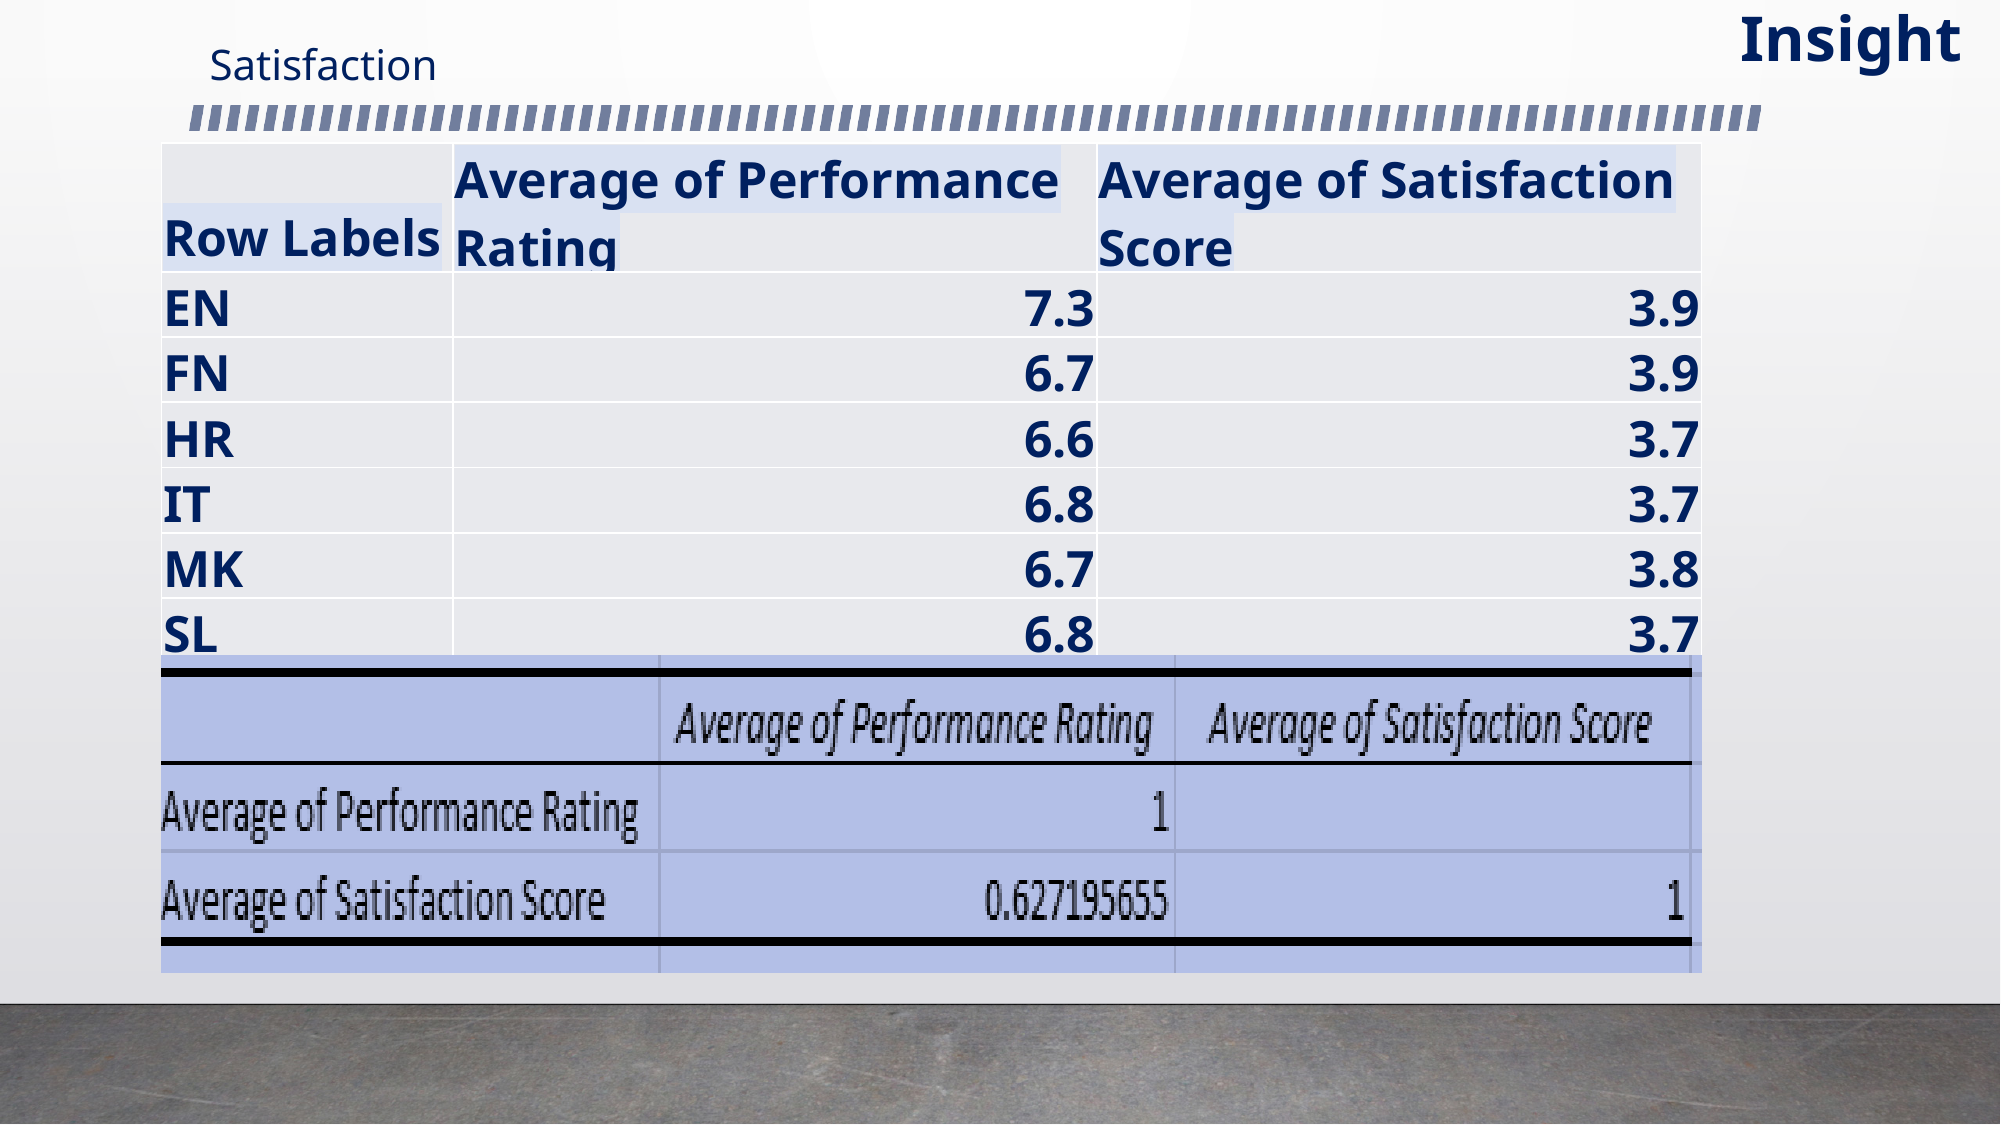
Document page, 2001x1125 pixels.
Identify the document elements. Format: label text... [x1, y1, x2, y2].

table_cell 6.8 [454, 468, 1096, 532]
table_cell 3.7 [1098, 403, 1701, 467]
table_cell 7.3 [454, 273, 1096, 336]
table_cell HR [162, 403, 452, 467]
table_header Average of Satisfaction Score [1098, 144, 1701, 271]
table_cell 3.7 [1098, 599, 1701, 654]
table_header Row Labels [162, 144, 452, 271]
table_cell SL [162, 599, 452, 654]
table_cell 6.6 [454, 403, 1096, 467]
table_cell 6.7 [454, 534, 1096, 597]
table_cell MK [162, 534, 452, 597]
table_cell IT [162, 468, 452, 532]
table_cell EN [162, 273, 452, 336]
table_cell FN [162, 338, 452, 401]
table_cell 3.9 [1098, 273, 1701, 336]
table_header Average of Performance Rating [454, 144, 1096, 271]
picture [161, 654, 1702, 973]
table_cell 6.7 [454, 338, 1096, 401]
table_cell 3.9 [1098, 338, 1701, 401]
table_cell 3.8 [1098, 534, 1701, 597]
title Satisfaction [194, 36, 822, 97]
text_box Insight [1725, 0, 2000, 86]
picture [0, 1004, 2000, 1124]
table_cell 3.7 [1098, 468, 1701, 532]
table_cell 6.8 [454, 599, 1096, 654]
